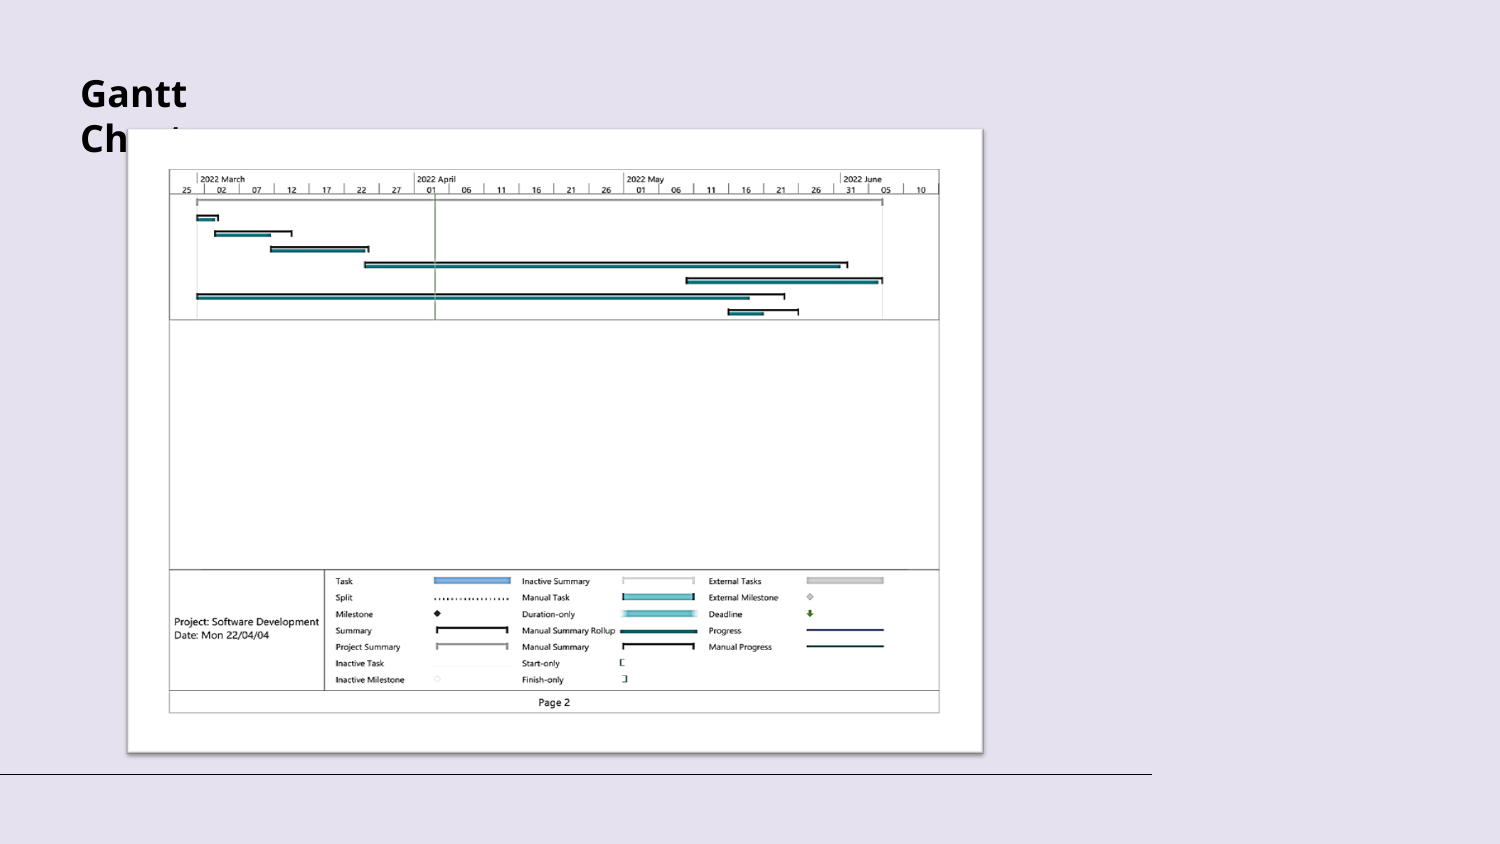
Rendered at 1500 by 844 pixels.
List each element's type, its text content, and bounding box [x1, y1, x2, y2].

text_box Gantt Chart [65, 62, 305, 168]
picture [119, 122, 992, 763]
